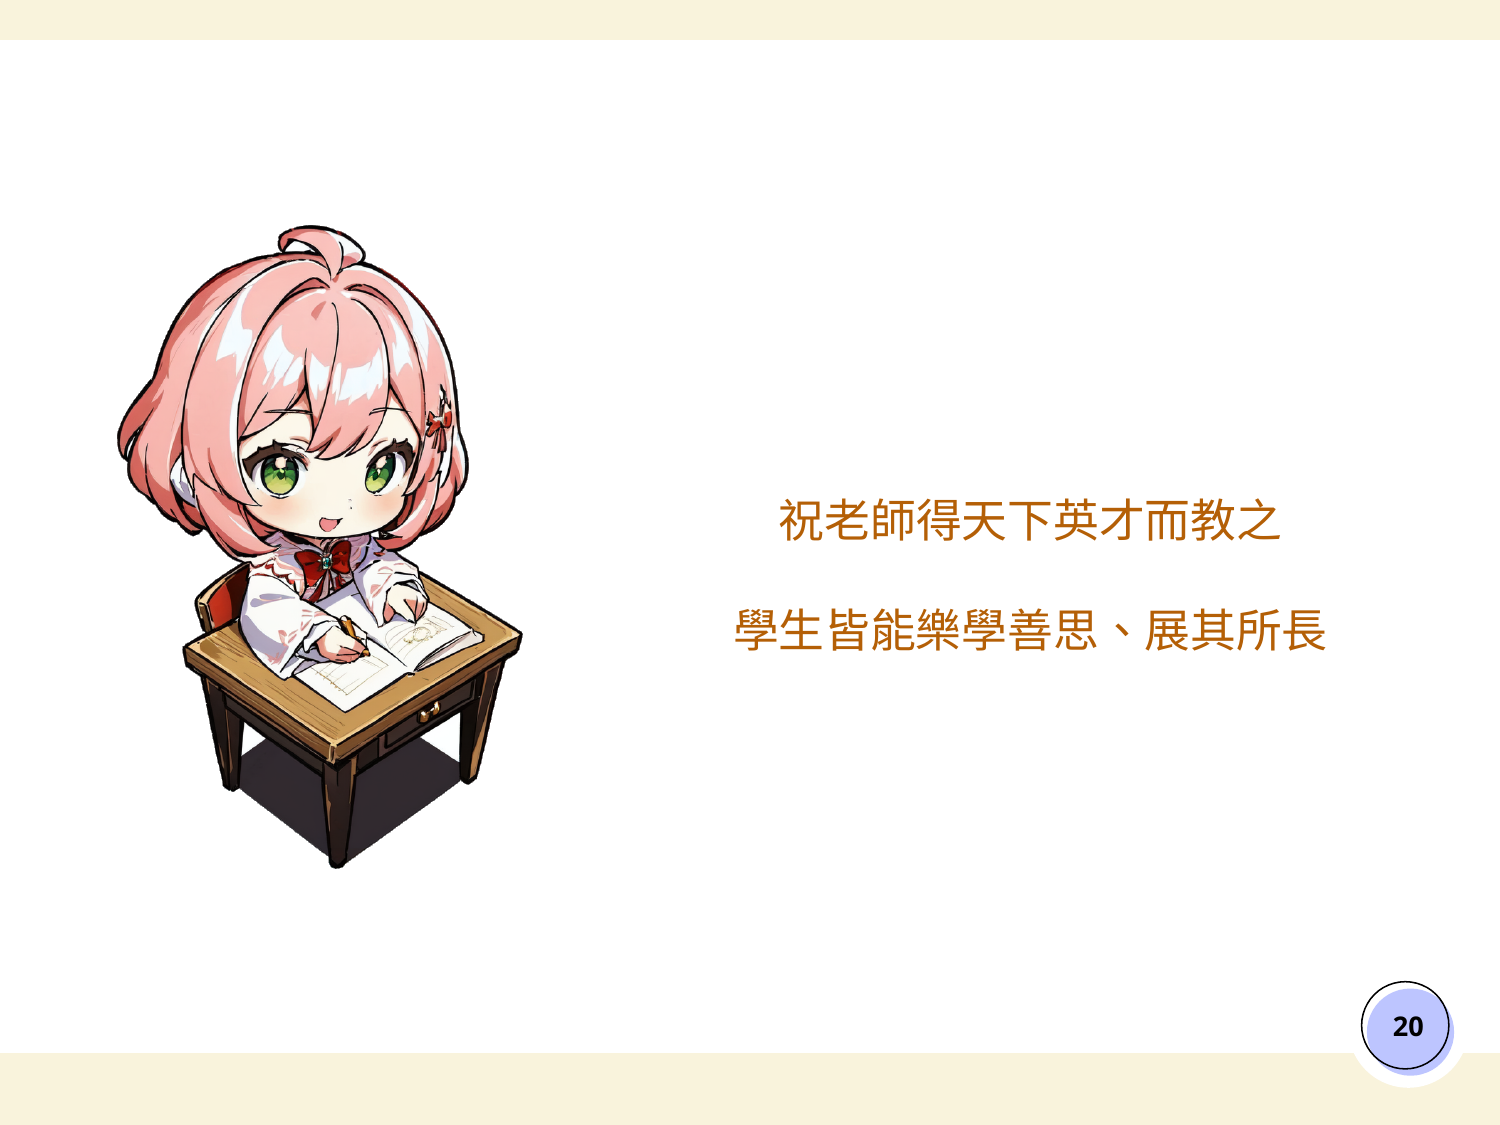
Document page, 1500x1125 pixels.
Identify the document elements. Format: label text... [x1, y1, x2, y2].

slide_number ‹#› [1363, 984, 1454, 1071]
picture [117, 225, 524, 869]
text_box 祝老師得天下英才而教之 學生皆能樂學善思、展其所長 [689, 498, 1373, 596]
